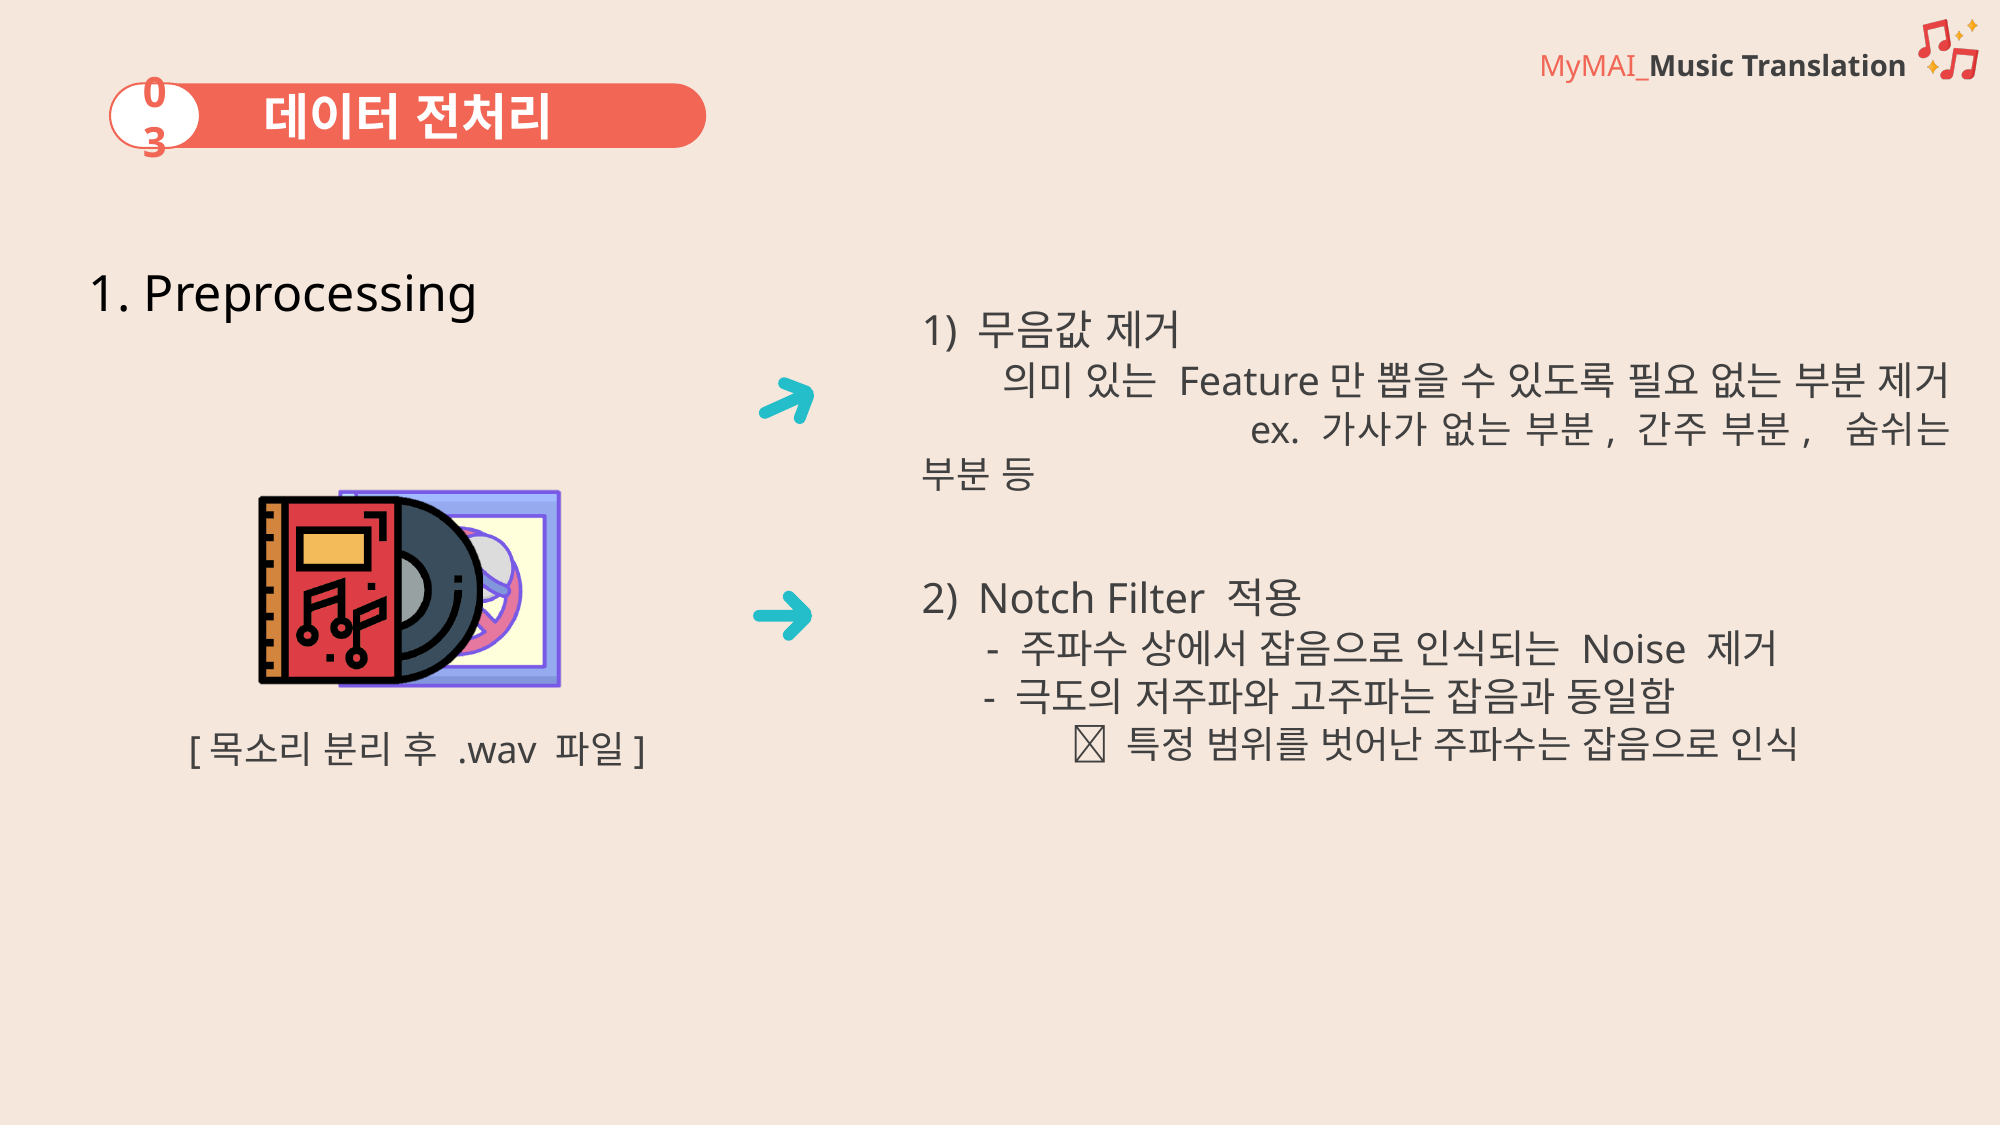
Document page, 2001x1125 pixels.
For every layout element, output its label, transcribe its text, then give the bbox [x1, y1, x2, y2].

text_box 데이터 전처리 [174, 82, 708, 149]
text_box 03 [108, 82, 201, 149]
picture [1907, 15, 1987, 84]
text_box Notch Filter 적용 - 주파수 상에서 잡음으로 인식되는 Noise 제거 - 극도의 저주파와 고주파는 잡음과 동일함  특정 범위를 벗어난 주파수는 잡음으로 인식 [906, 564, 1966, 775]
text_box MyMAI_Music Translation [1524, 39, 1923, 90]
text_box 무음값 제거 의미 있는 Feature만 뽑을 수 있도록 필요 없는 부분 제거 ex. 가사가 없는 부분, 간주 부분, 숨쉬는 부분 등 [906, 296, 1966, 504]
text_box 1. Preprocessing [74, 253, 742, 329]
text_box [757, 376, 816, 425]
text_box [752, 589, 814, 642]
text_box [83, 461, 752, 780]
